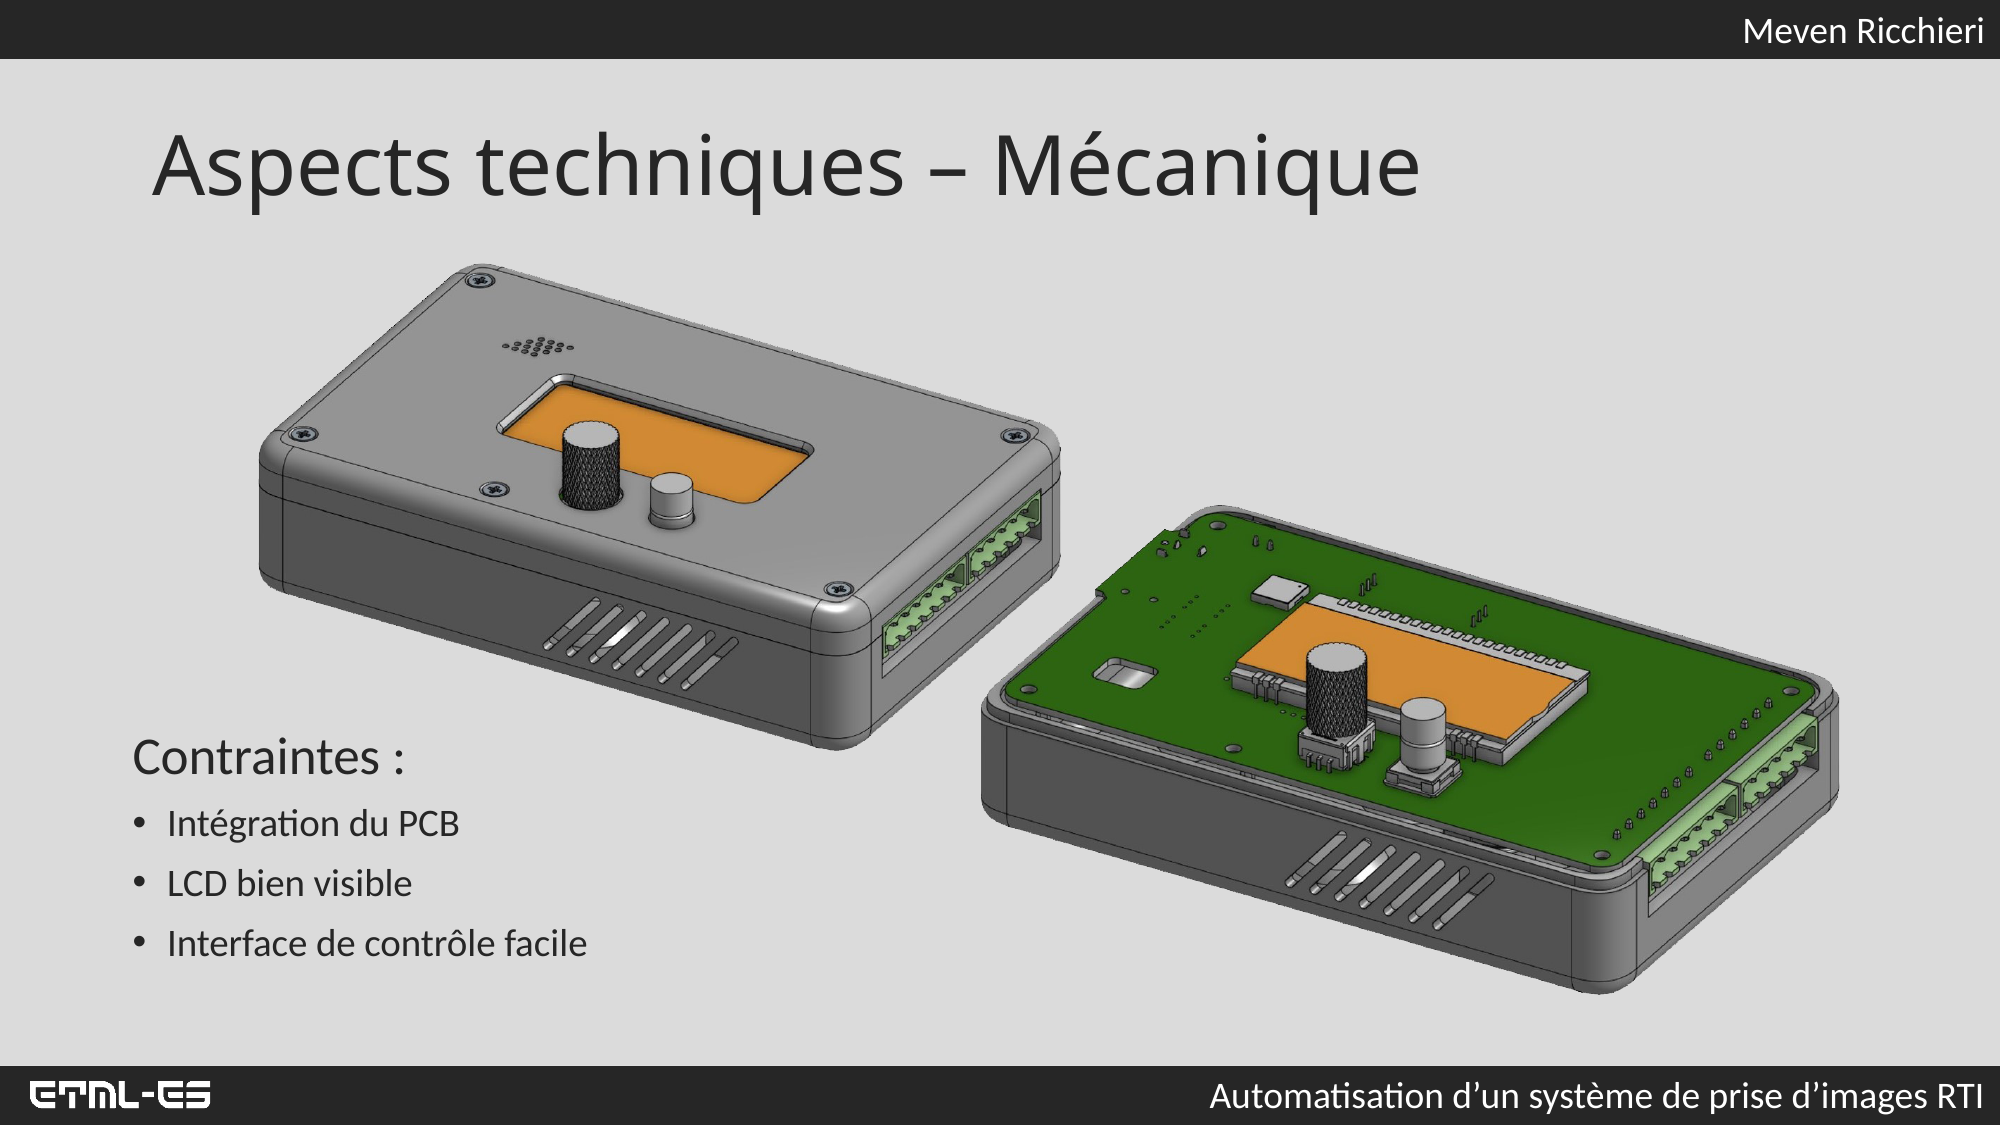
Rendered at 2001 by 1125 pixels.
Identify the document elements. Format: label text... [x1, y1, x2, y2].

text_box [0, 0, 2000, 60]
text_box Automatisation d’un système de prise d’images RTI [990, 1063, 2000, 1124]
picture [249, 252, 1858, 1005]
text_box Meven Ricchieri [1698, 0, 2000, 59]
text_box Contraintes : Intégration du PCB LCD bien visible Interface de contrôle facile [117, 720, 808, 974]
text_box [0, 60, 2000, 1065]
text_box [0, 1065, 2000, 1125]
title Aspects techniques – Mécanique [137, 60, 1863, 278]
picture [25, 1074, 215, 1115]
